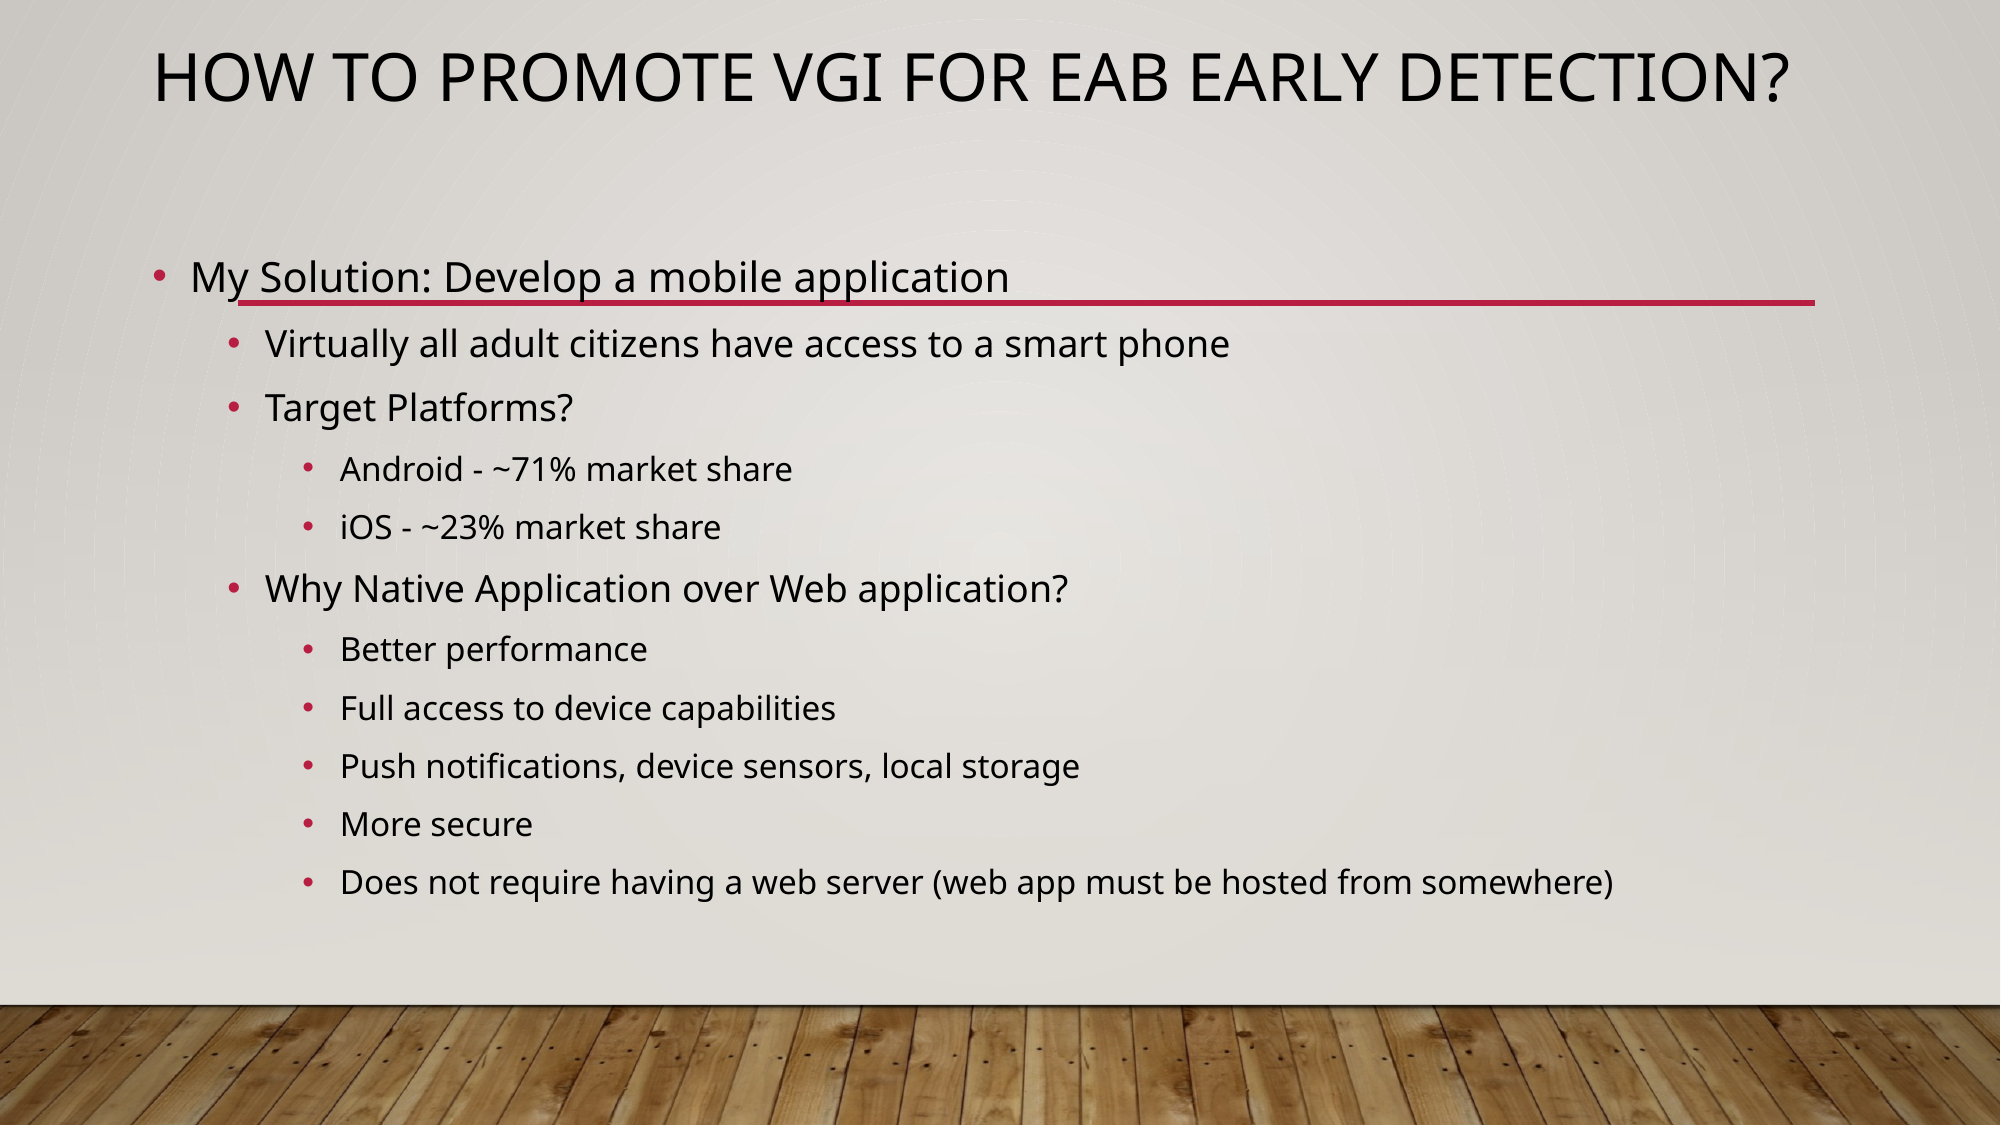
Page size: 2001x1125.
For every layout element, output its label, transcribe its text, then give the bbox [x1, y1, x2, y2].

title How to Promote VGI for EAB Early Detection? [137, 36, 1863, 191]
list My Solution: Develop a mobile application Virtually all adult citizens have access to a smart phone Target Platforms? Android - ~71% market share iOS - ~23% market share Why Native Application over Web application? Better performance Full access to device capabilities Push notifications, device sensors, local storage More secure Does not require having a web server (web app must be hosted from somewhere) [137, 233, 1863, 993]
picture [0, 1005, 2000, 1125]
